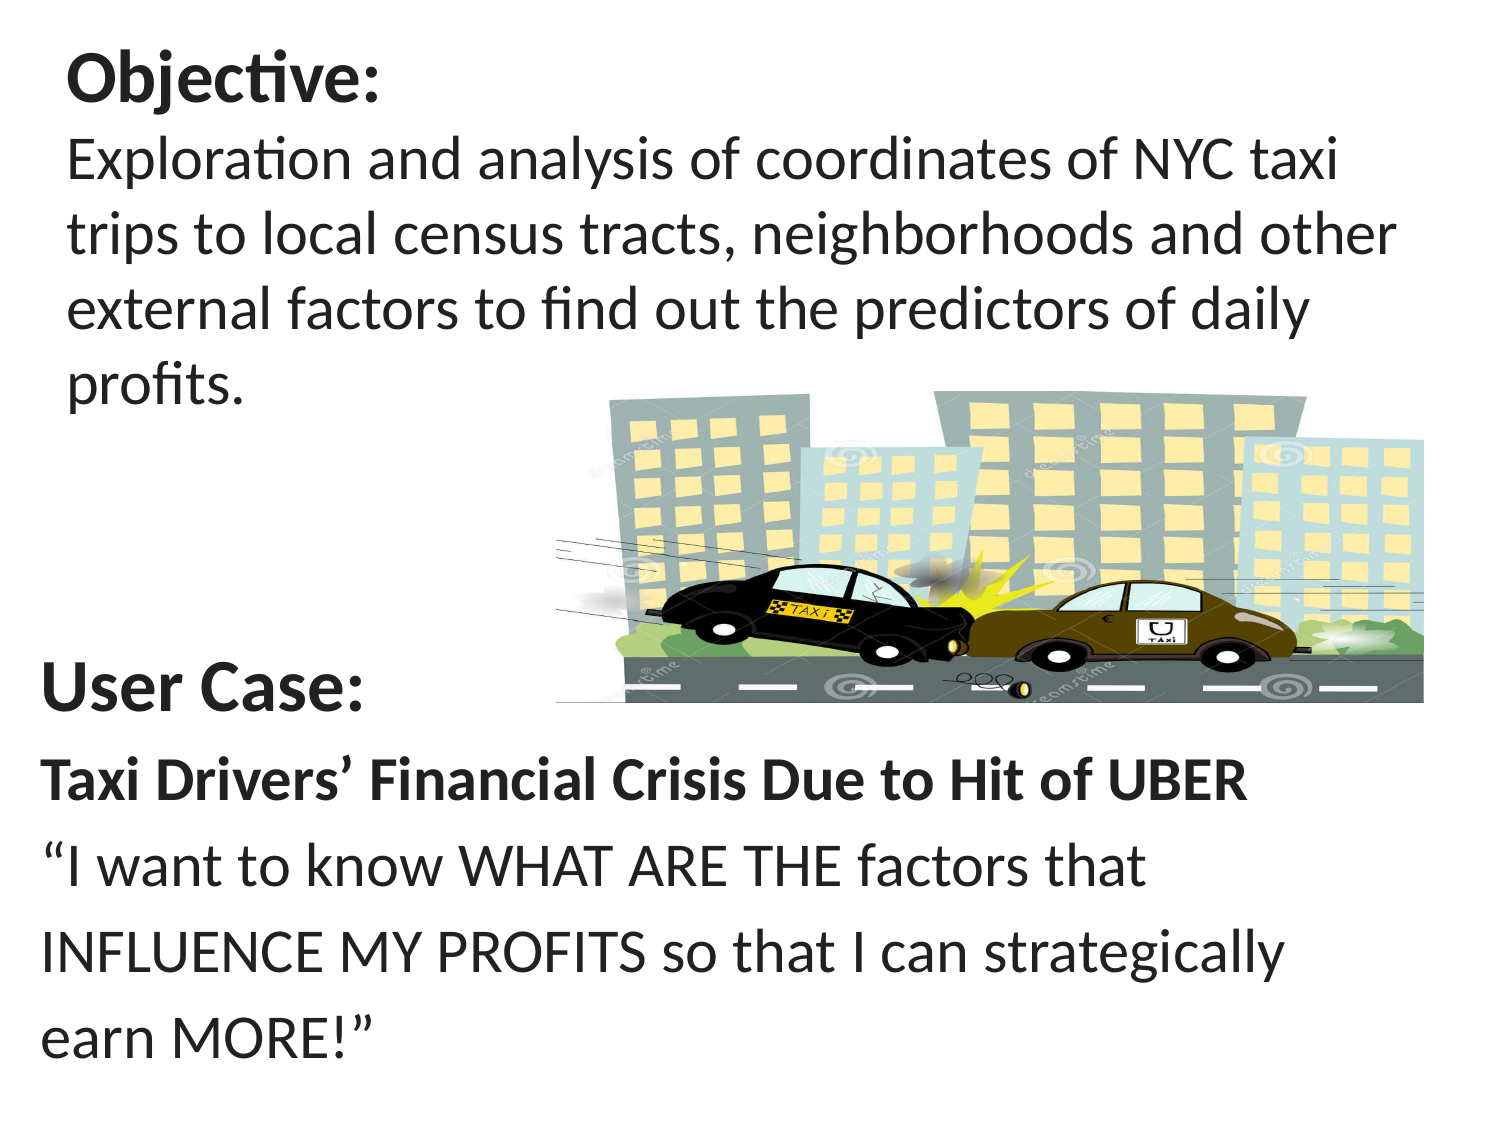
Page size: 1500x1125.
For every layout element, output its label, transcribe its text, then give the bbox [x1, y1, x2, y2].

picture [556, 390, 1424, 704]
title Objective: Exploration and analysis of coordinates of NYC taxi trips to local census tracts, neighborhoods and other external factors to find out the predictors of daily profits. [51, 12, 1449, 363]
list User Case: Taxi Drivers’ Financial Crisis Due to Hit of UBER “I want to know WHAT ARE THE factors that INFLUENCE MY PROFITS so that I can strategically earn MORE!” [25, 447, 1424, 1125]
